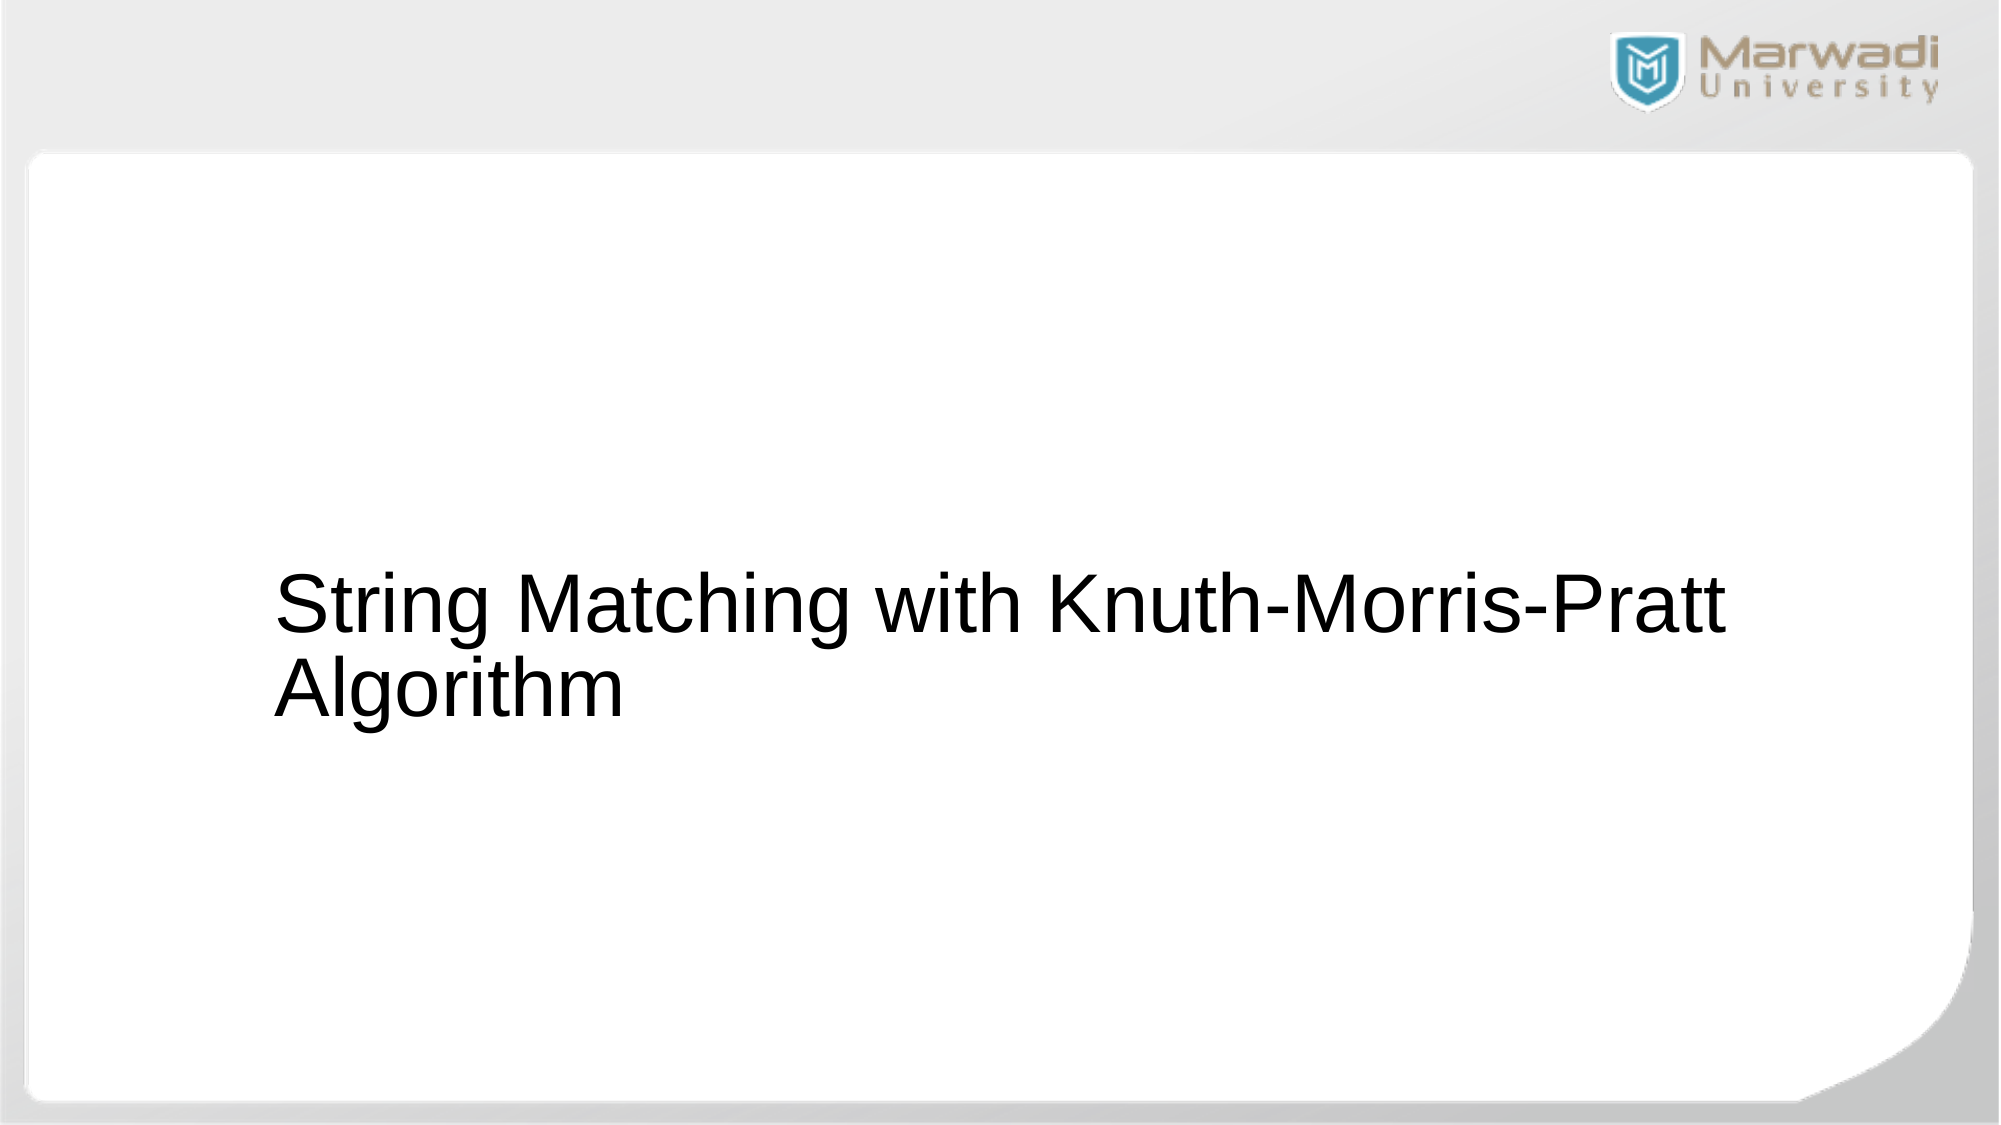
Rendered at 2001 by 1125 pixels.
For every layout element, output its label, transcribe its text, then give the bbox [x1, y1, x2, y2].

picture [0, 0, 1999, 1125]
title String Matching with Knuth-Morris-Pratt Algorithm [259, 280, 2000, 749]
